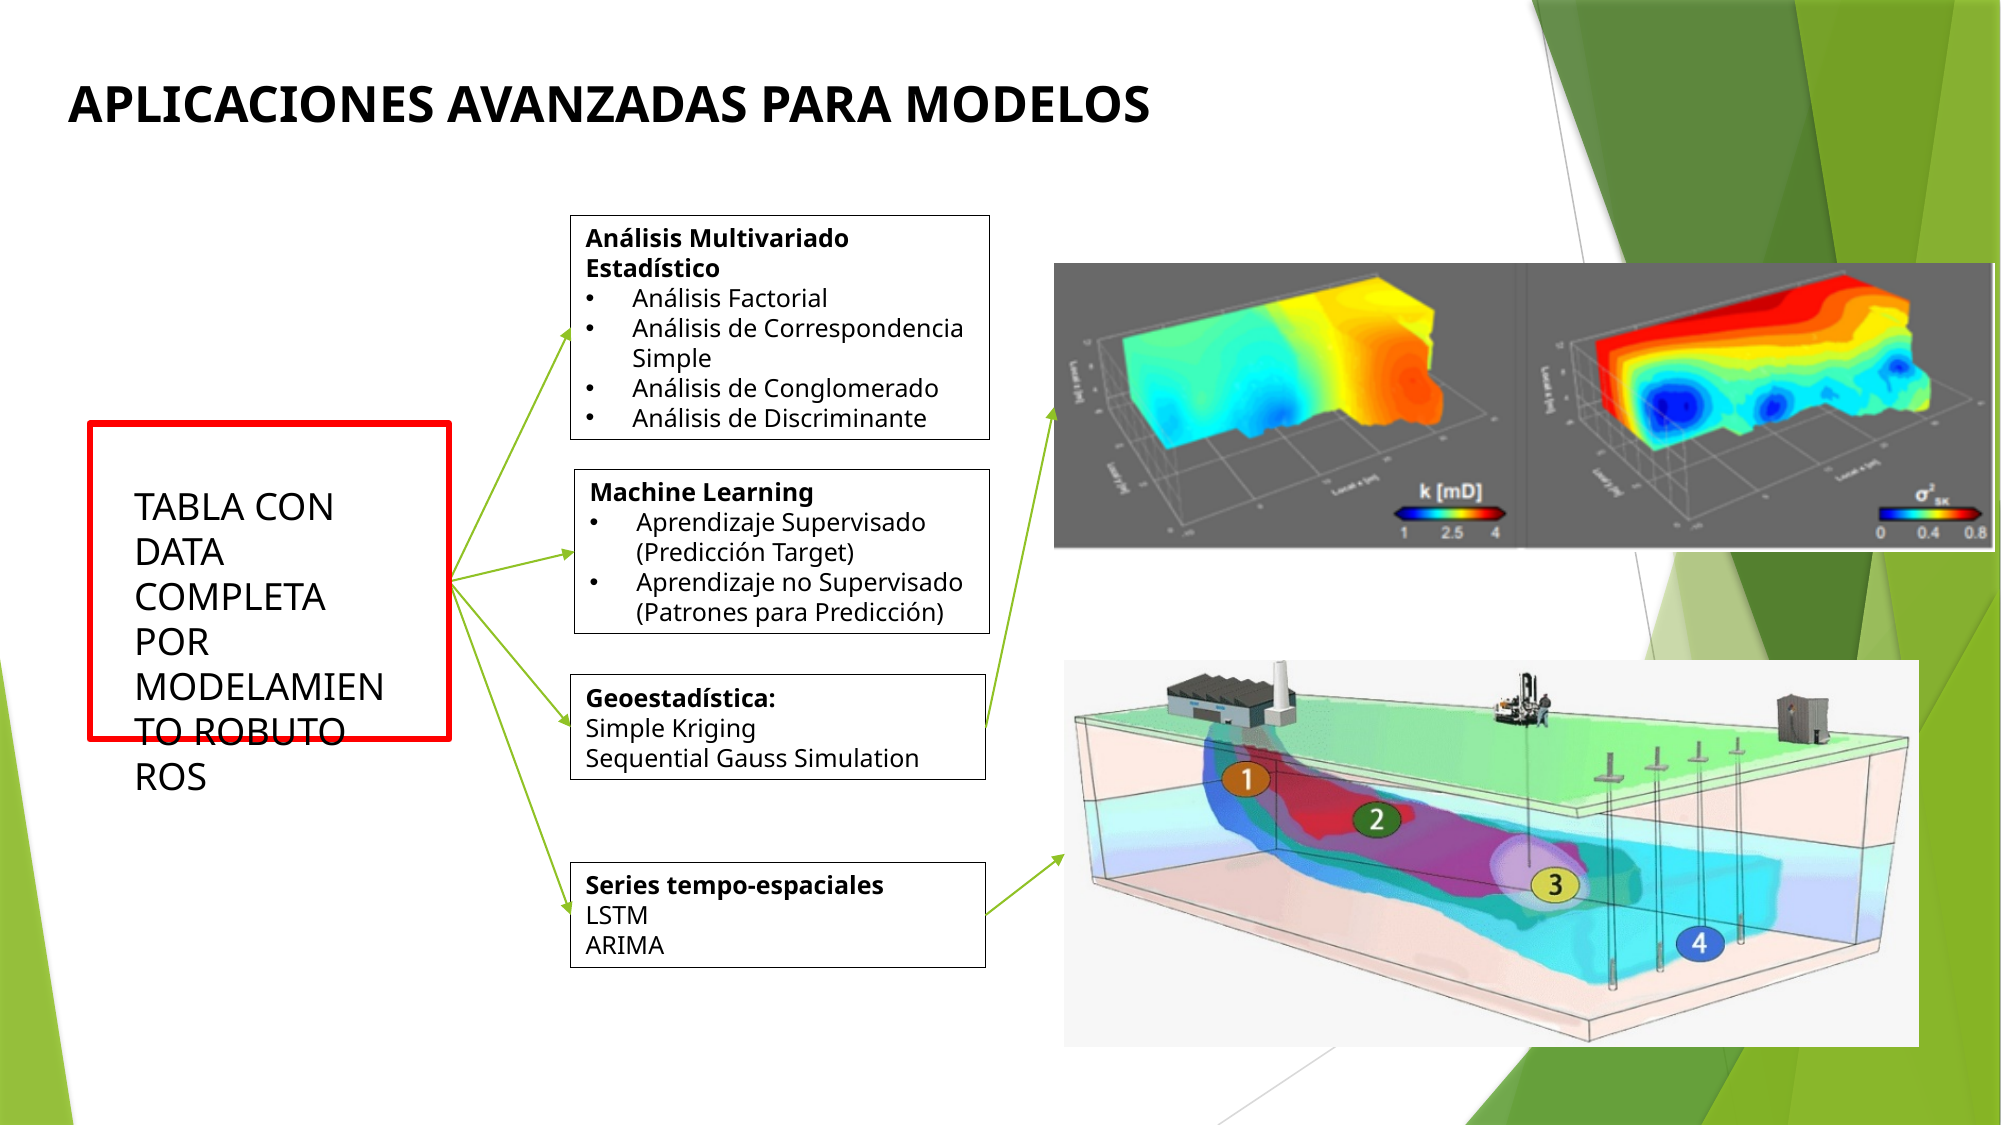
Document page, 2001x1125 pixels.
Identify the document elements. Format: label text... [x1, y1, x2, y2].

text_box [985, 406, 1055, 729]
text_box APLICACIONES AVANZADAS PARA MODELOS [54, 65, 1187, 141]
picture [1064, 660, 1920, 1048]
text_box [448, 552, 576, 582]
text_box Machine Learning Aprendizaje Supervisado (Predicción Target) Aprendizaje no Supervisado (Patrones para Predicción) [577, 469, 980, 634]
picture [1053, 262, 1995, 552]
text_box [448, 313, 572, 552]
text_box [88, 422, 443, 741]
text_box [448, 580, 572, 917]
text_box Geoestadística: Simple Kriging Sequential Gauss Simulation [577, 674, 986, 780]
text_box Series tempo-espaciales LSTM ARIMA [570, 862, 986, 968]
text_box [985, 853, 1066, 917]
text_box TABLA CON DATA COMPLETA POR MODELAMIENTO ROBUTO ROS [119, 475, 418, 806]
text_box Análisis Multivariado Estadístico Análisis Factorial Análisis de Correspondencia Simple Análisis de Conglomerado Análisis de Discriminante [570, 215, 990, 440]
